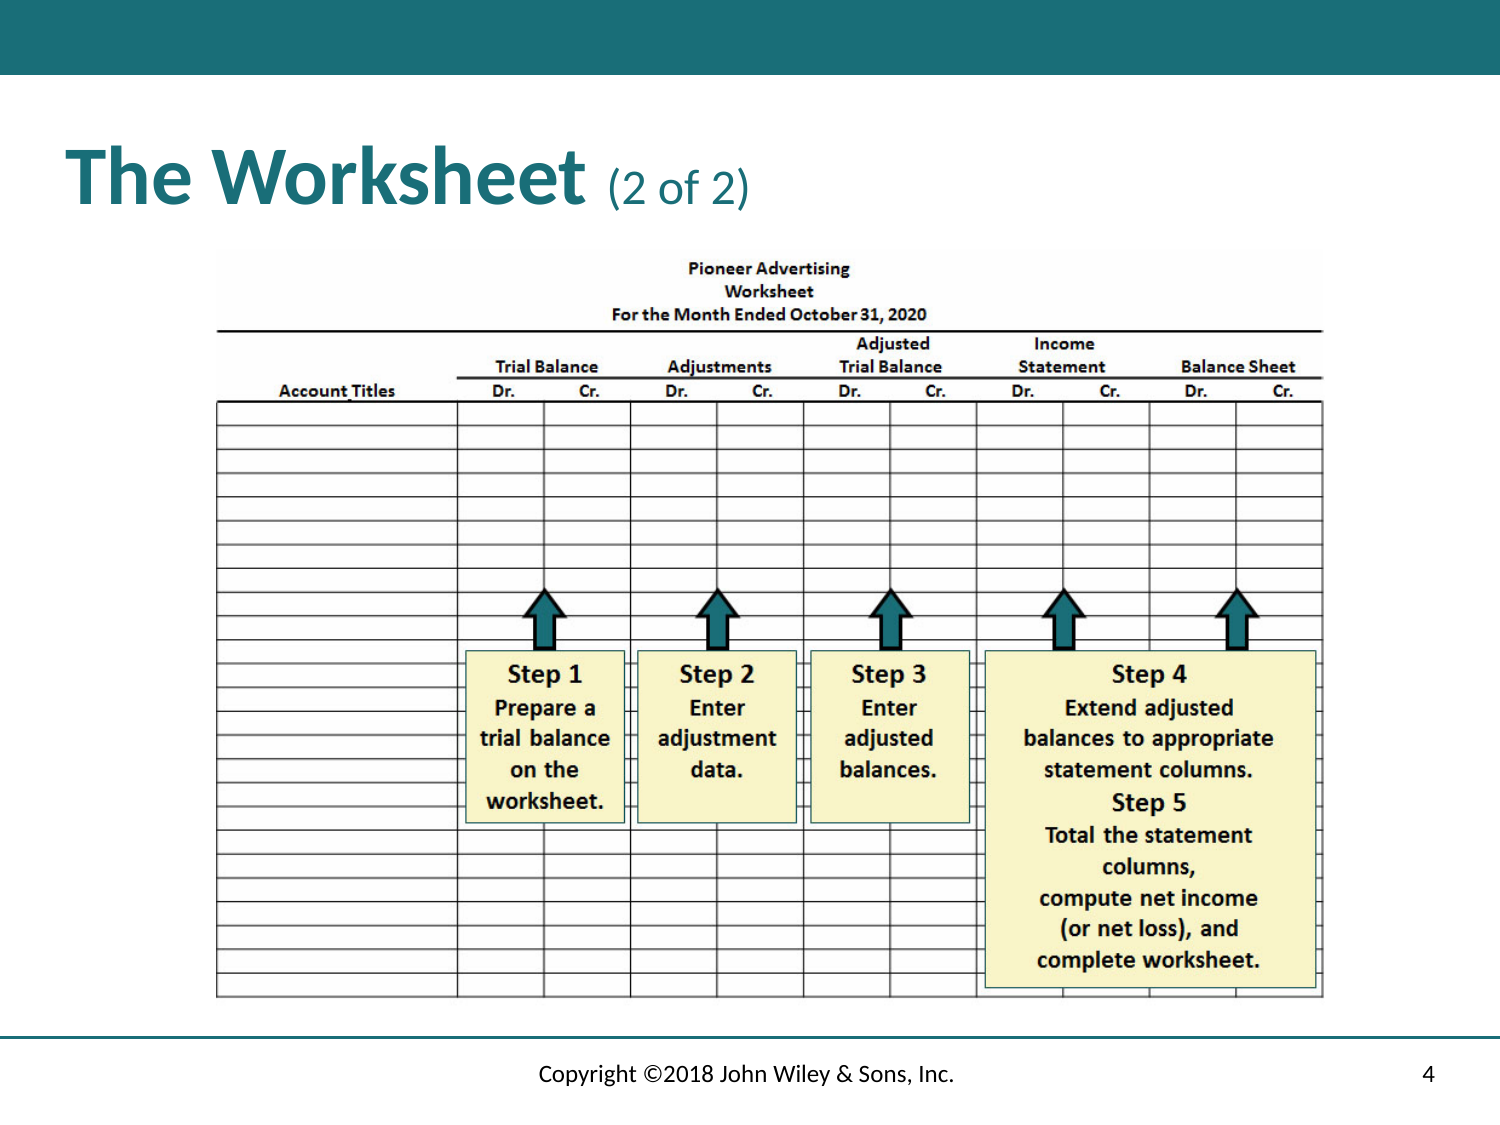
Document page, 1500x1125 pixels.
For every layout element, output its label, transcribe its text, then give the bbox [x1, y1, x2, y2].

slide_number 4 [1059, 1042, 1450, 1103]
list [216, 249, 1325, 1009]
footer Copyright ©2018 John Wiley & Sons, Inc. [496, 1042, 1004, 1103]
title The Worksheet (2 of 2) [50, 125, 1450, 225]
